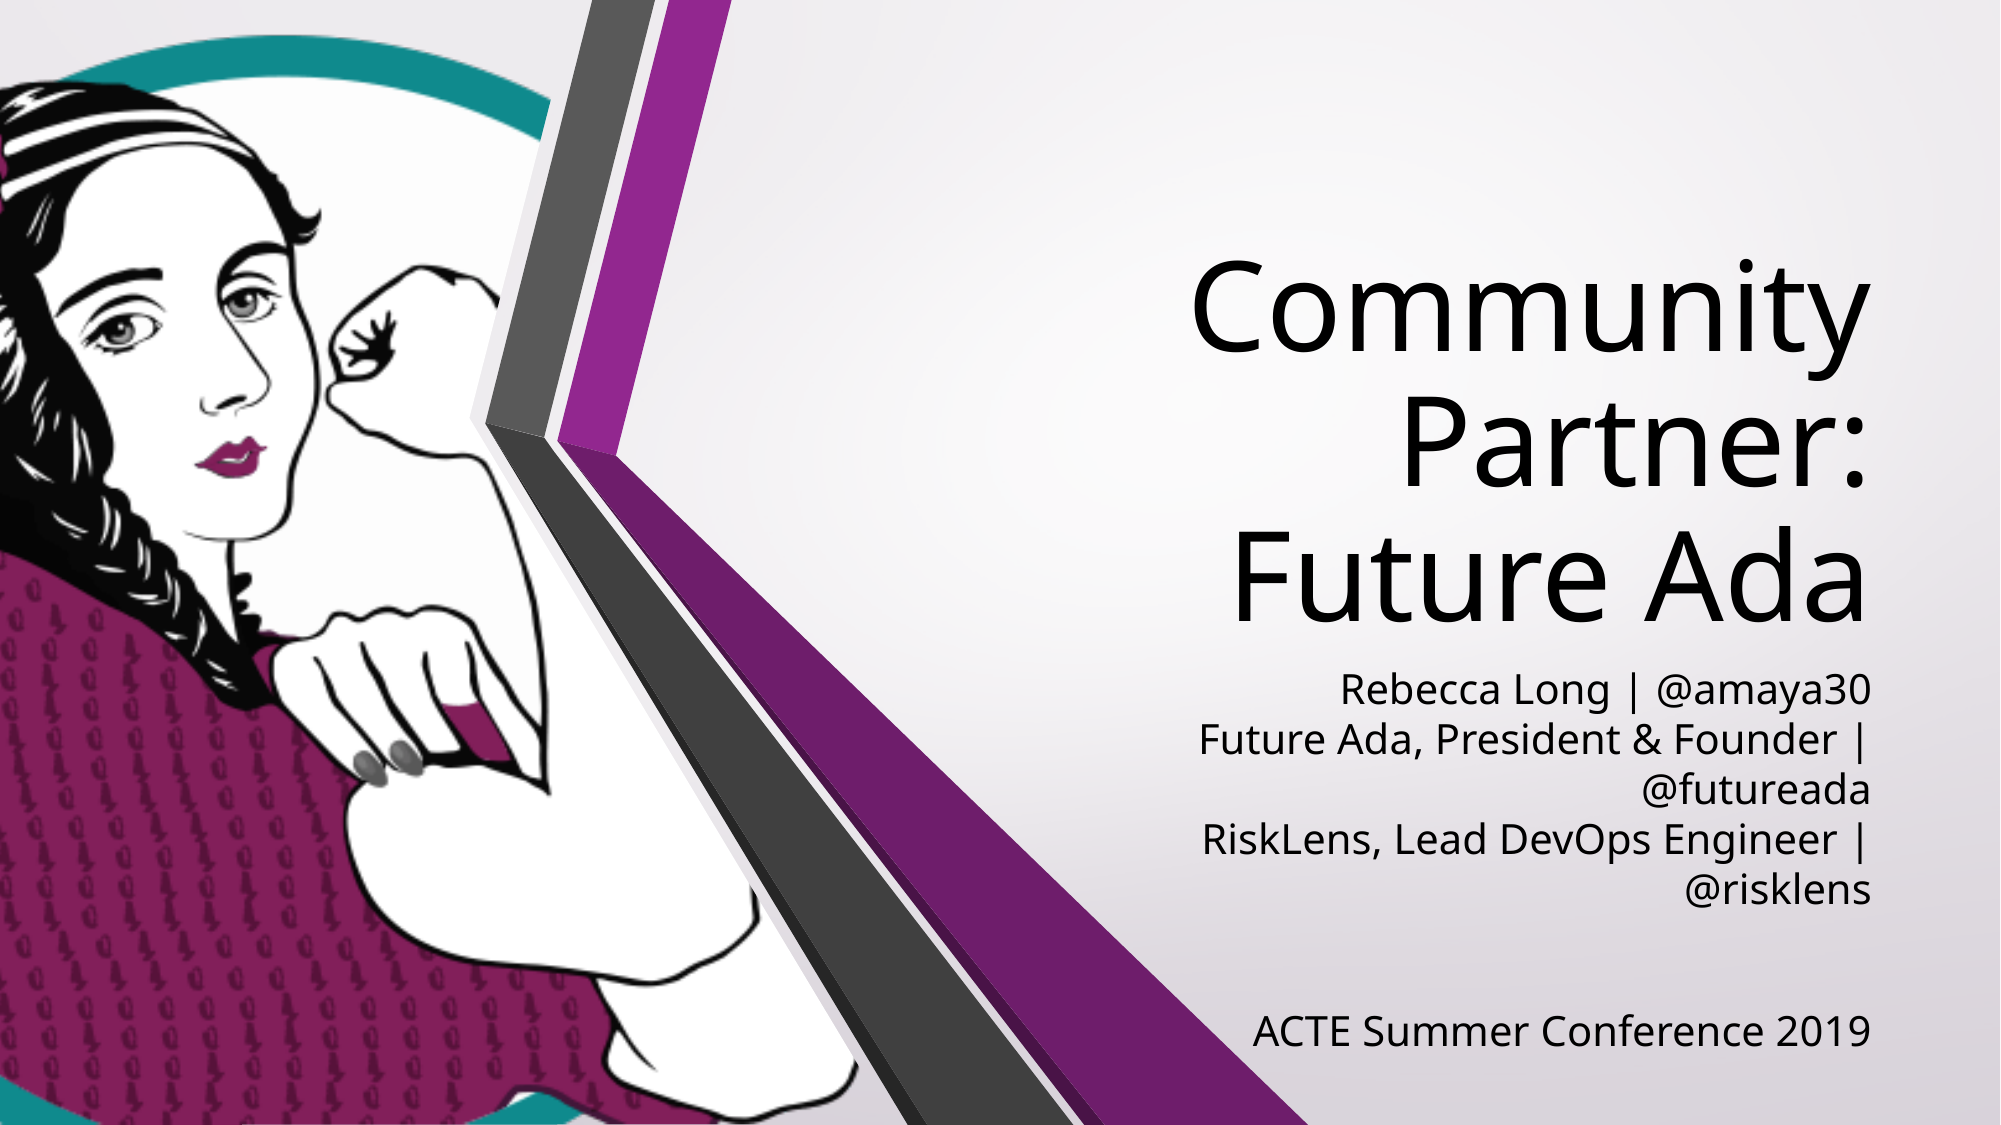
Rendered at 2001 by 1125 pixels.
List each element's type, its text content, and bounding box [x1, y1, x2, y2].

picture [0, 0, 894, 1125]
title Community Partner: Future Ada [1309, 226, 1887, 655]
text_box [1309, 0, 2000, 1125]
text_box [894, 0, 1309, 1125]
subtitle Rebecca Long | @amaya30 Future Ada, President & Founder | @futureada RiskLens, Lead DevOps Engineer | @risklens ACTE Summer Conference 2019 [1309, 655, 1887, 884]
